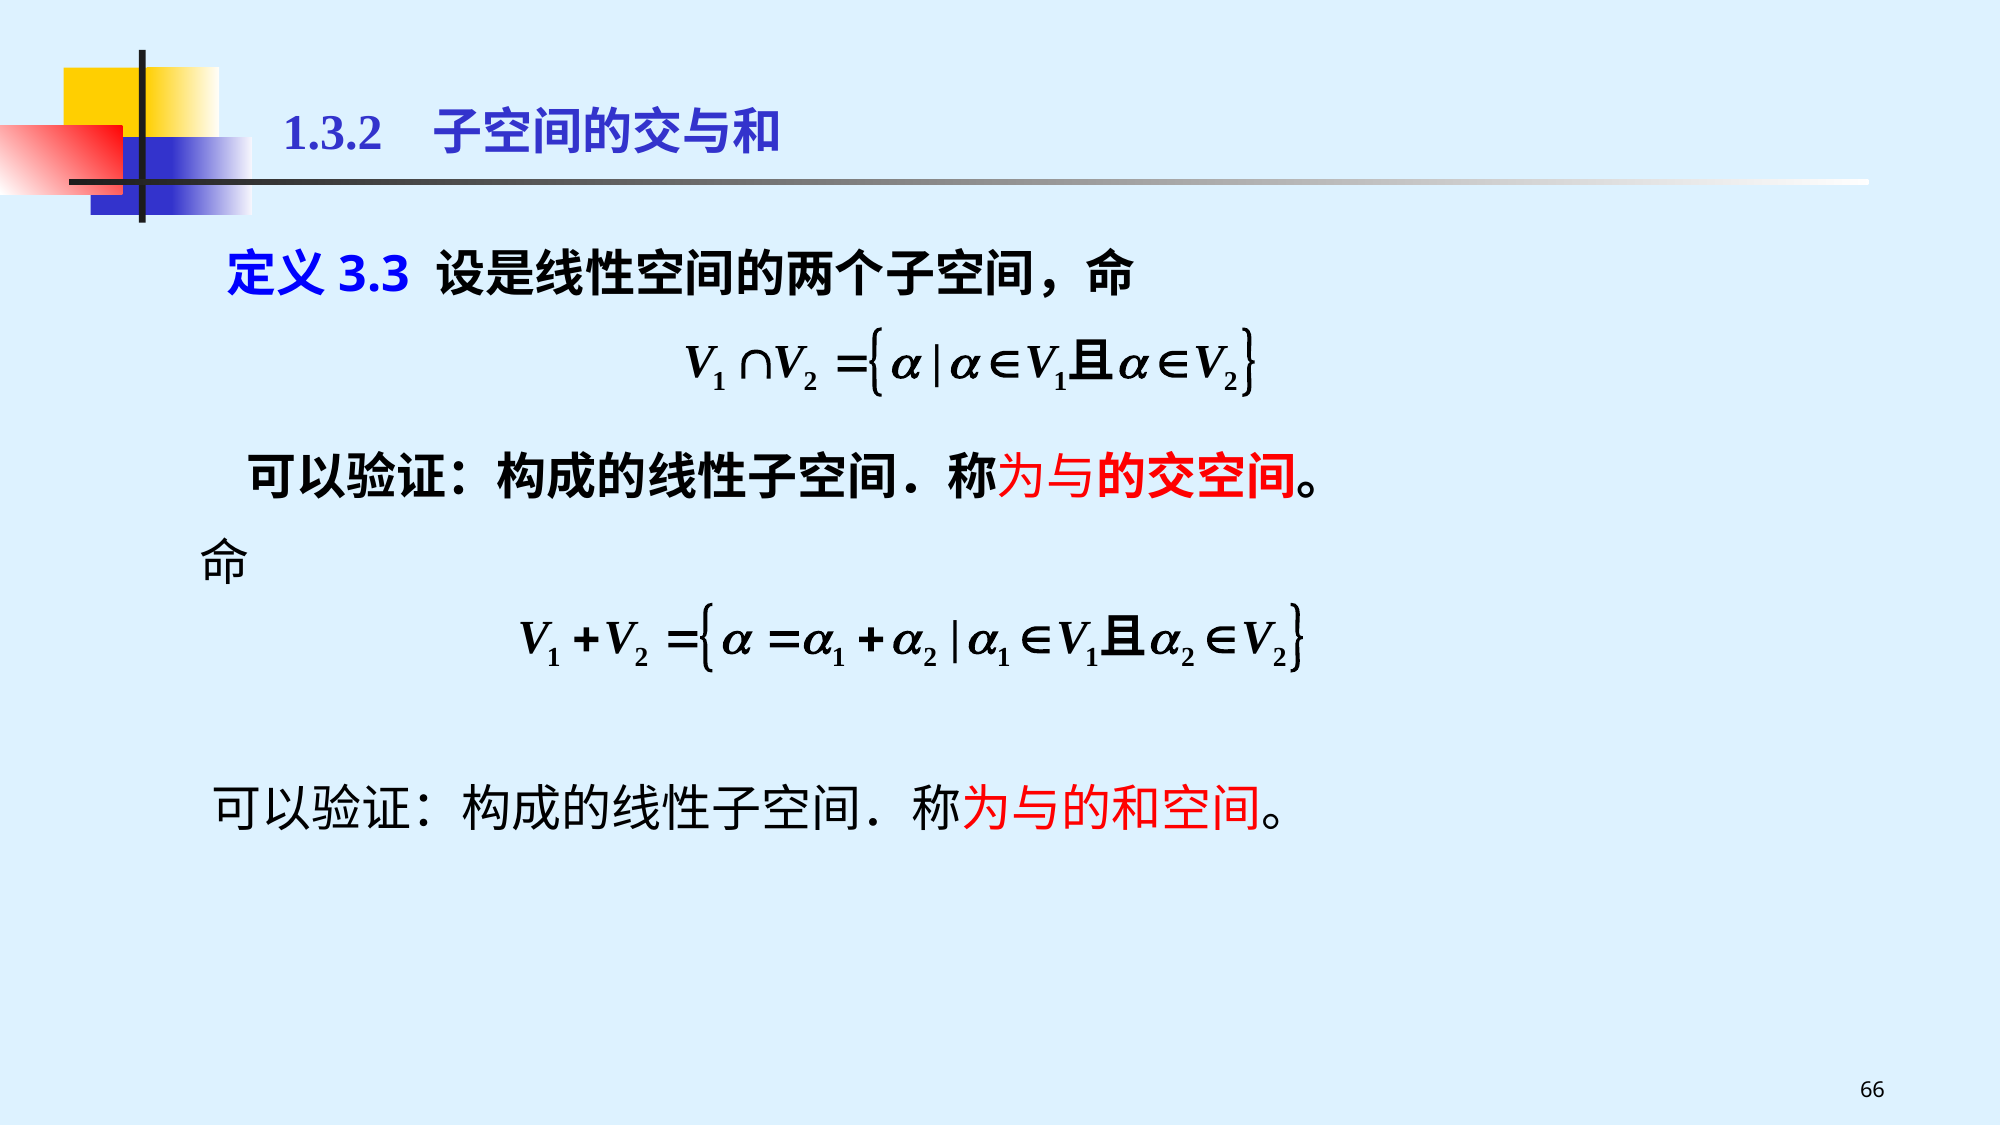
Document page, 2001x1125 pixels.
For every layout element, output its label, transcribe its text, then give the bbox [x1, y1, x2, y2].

text_box 命 [184, 523, 494, 599]
text_box 1.3.2 子空间的交与和 [267, 92, 977, 167]
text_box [680, 326, 1273, 406]
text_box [515, 601, 1321, 682]
slide_number 66 [1483, 1037, 1901, 1113]
